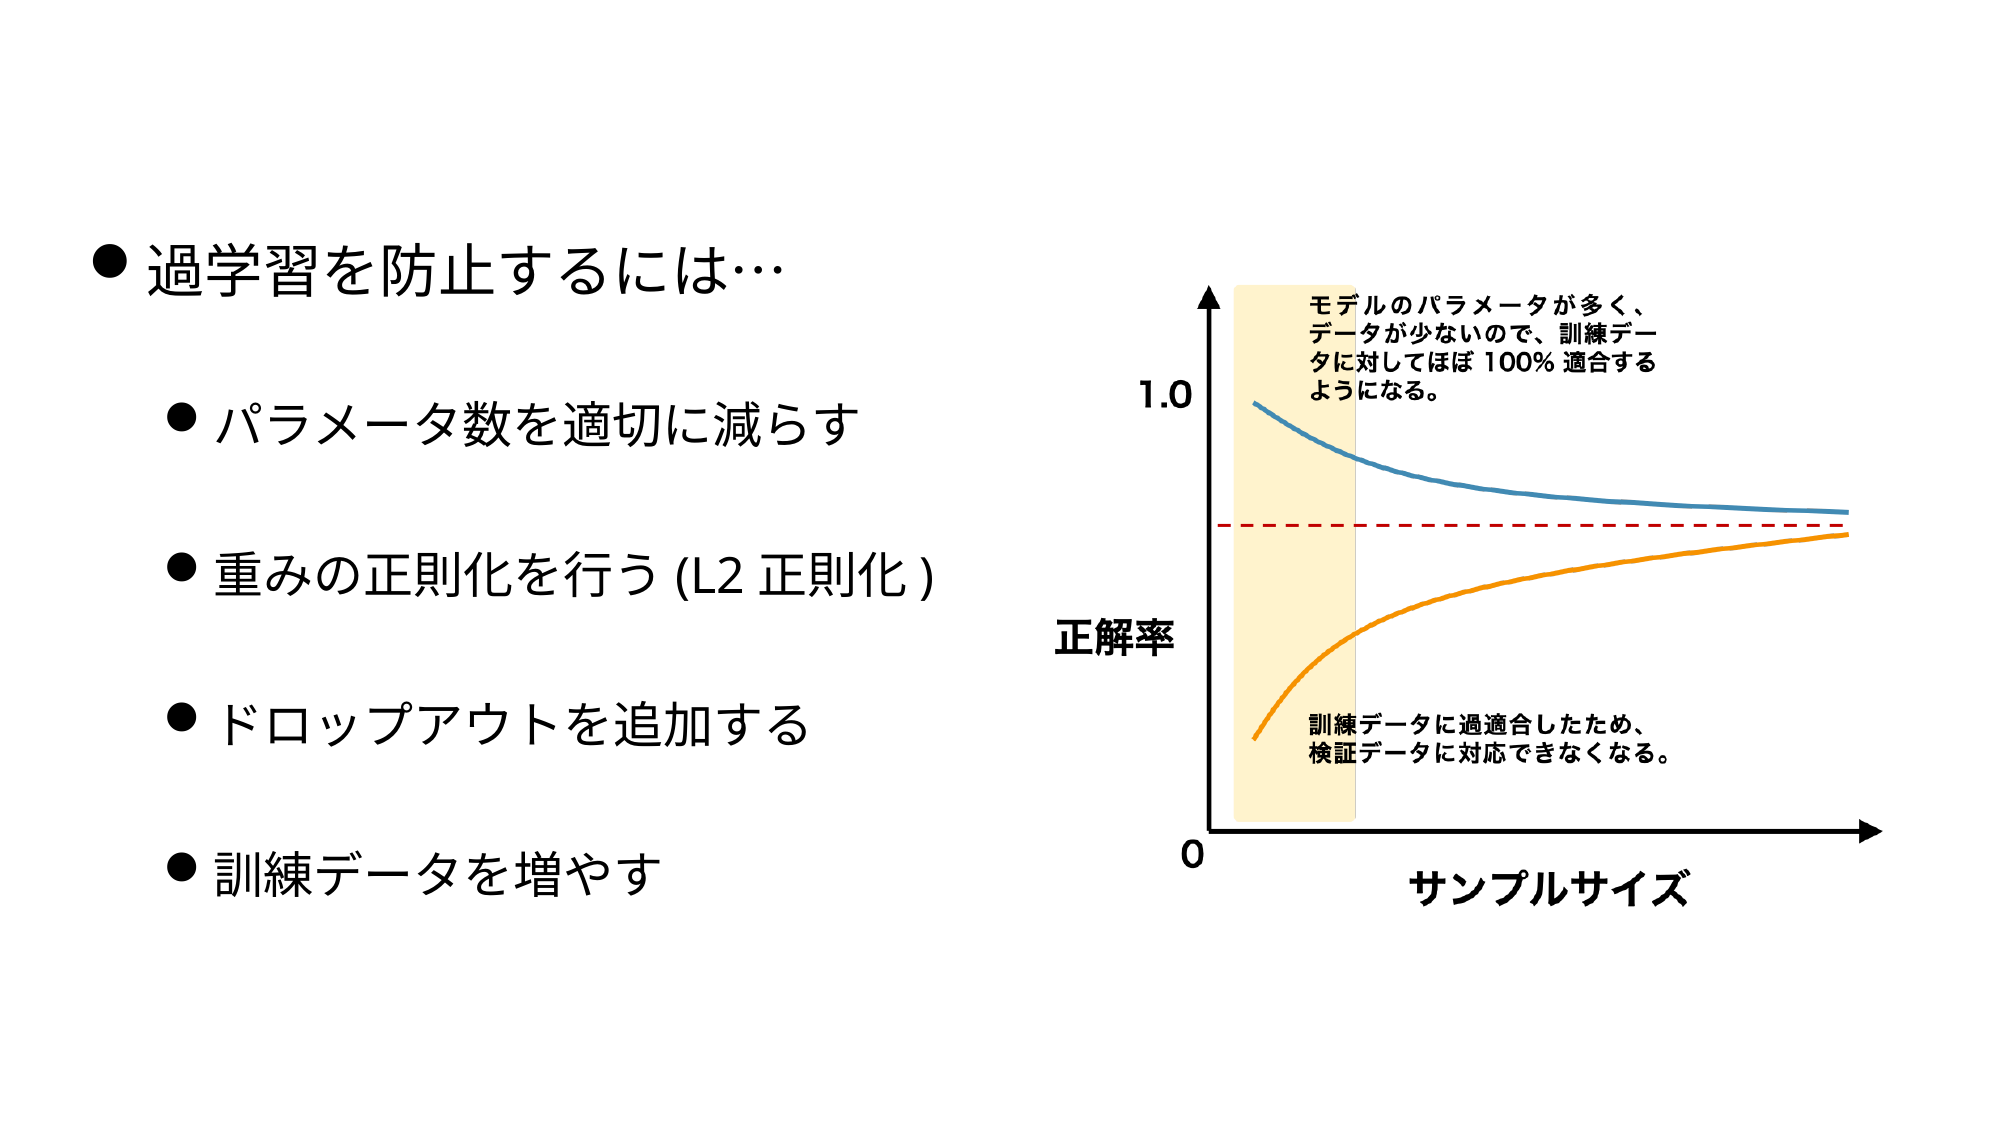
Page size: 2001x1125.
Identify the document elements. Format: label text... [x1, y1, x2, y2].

text_box 過学習を防止するには… パラメータ数を適切に減らす 重みの正則化を行う(L2正則化) ドロップアウトを追加する 訓練データを増やす [34, 121, 971, 912]
picture [1028, 257, 1908, 937]
